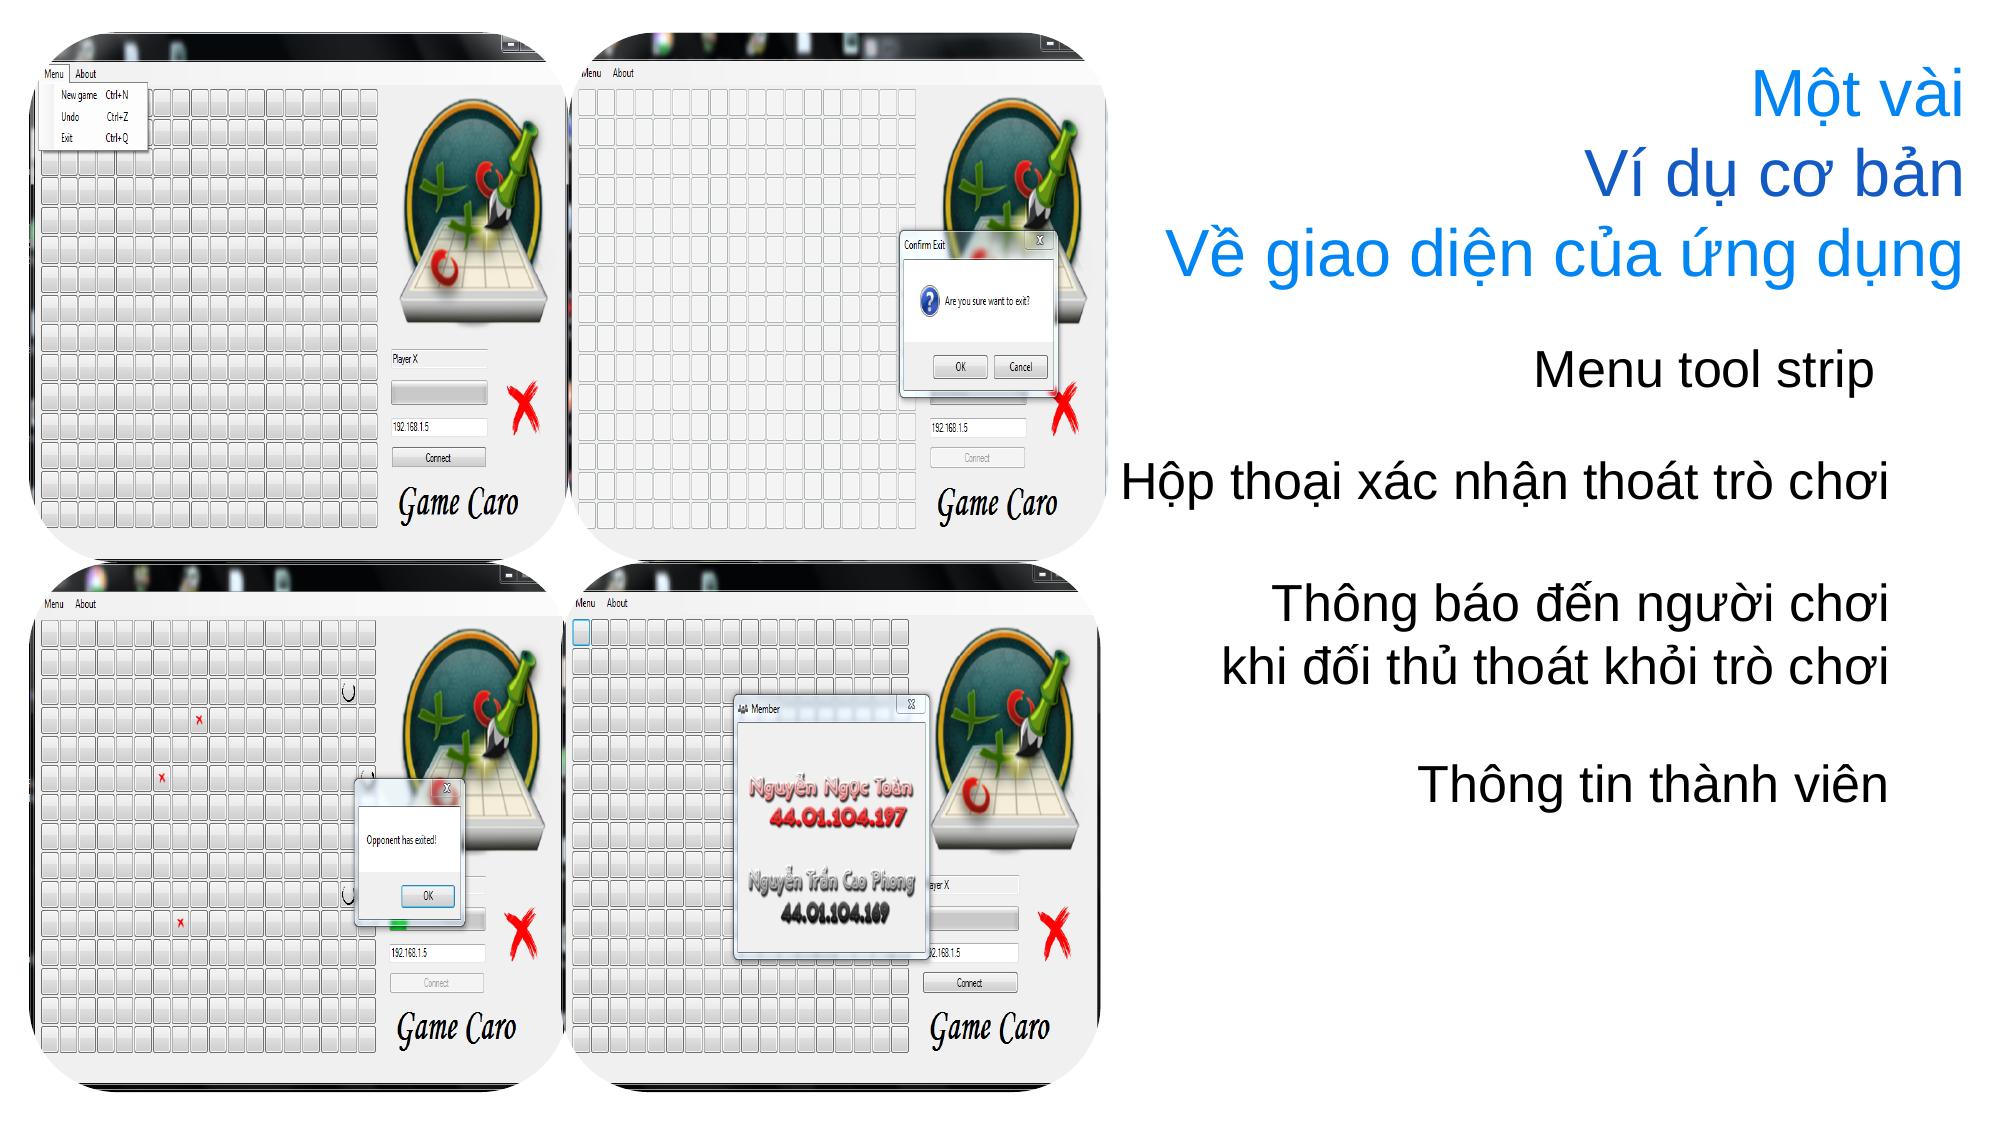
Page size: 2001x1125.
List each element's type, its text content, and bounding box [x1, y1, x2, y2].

text_box Hộp thoại xác nhận thoát trò chơi [1073, 440, 1905, 518]
text_box Một vài Ví dụ cơ bản Về giao diện của ứng dụng [1140, 49, 1971, 290]
text_box [27, 561, 565, 1094]
text_box [559, 561, 1102, 1094]
text_box Thông báo đến người chơi khi đối thủ thoát khỏi trò chơi [1204, 562, 1905, 702]
text_box Thông tin thành viên [1292, 742, 1905, 820]
text_box [567, 31, 1110, 563]
text_box Menu tool strip [1516, 327, 1905, 405]
text_box [27, 31, 569, 562]
